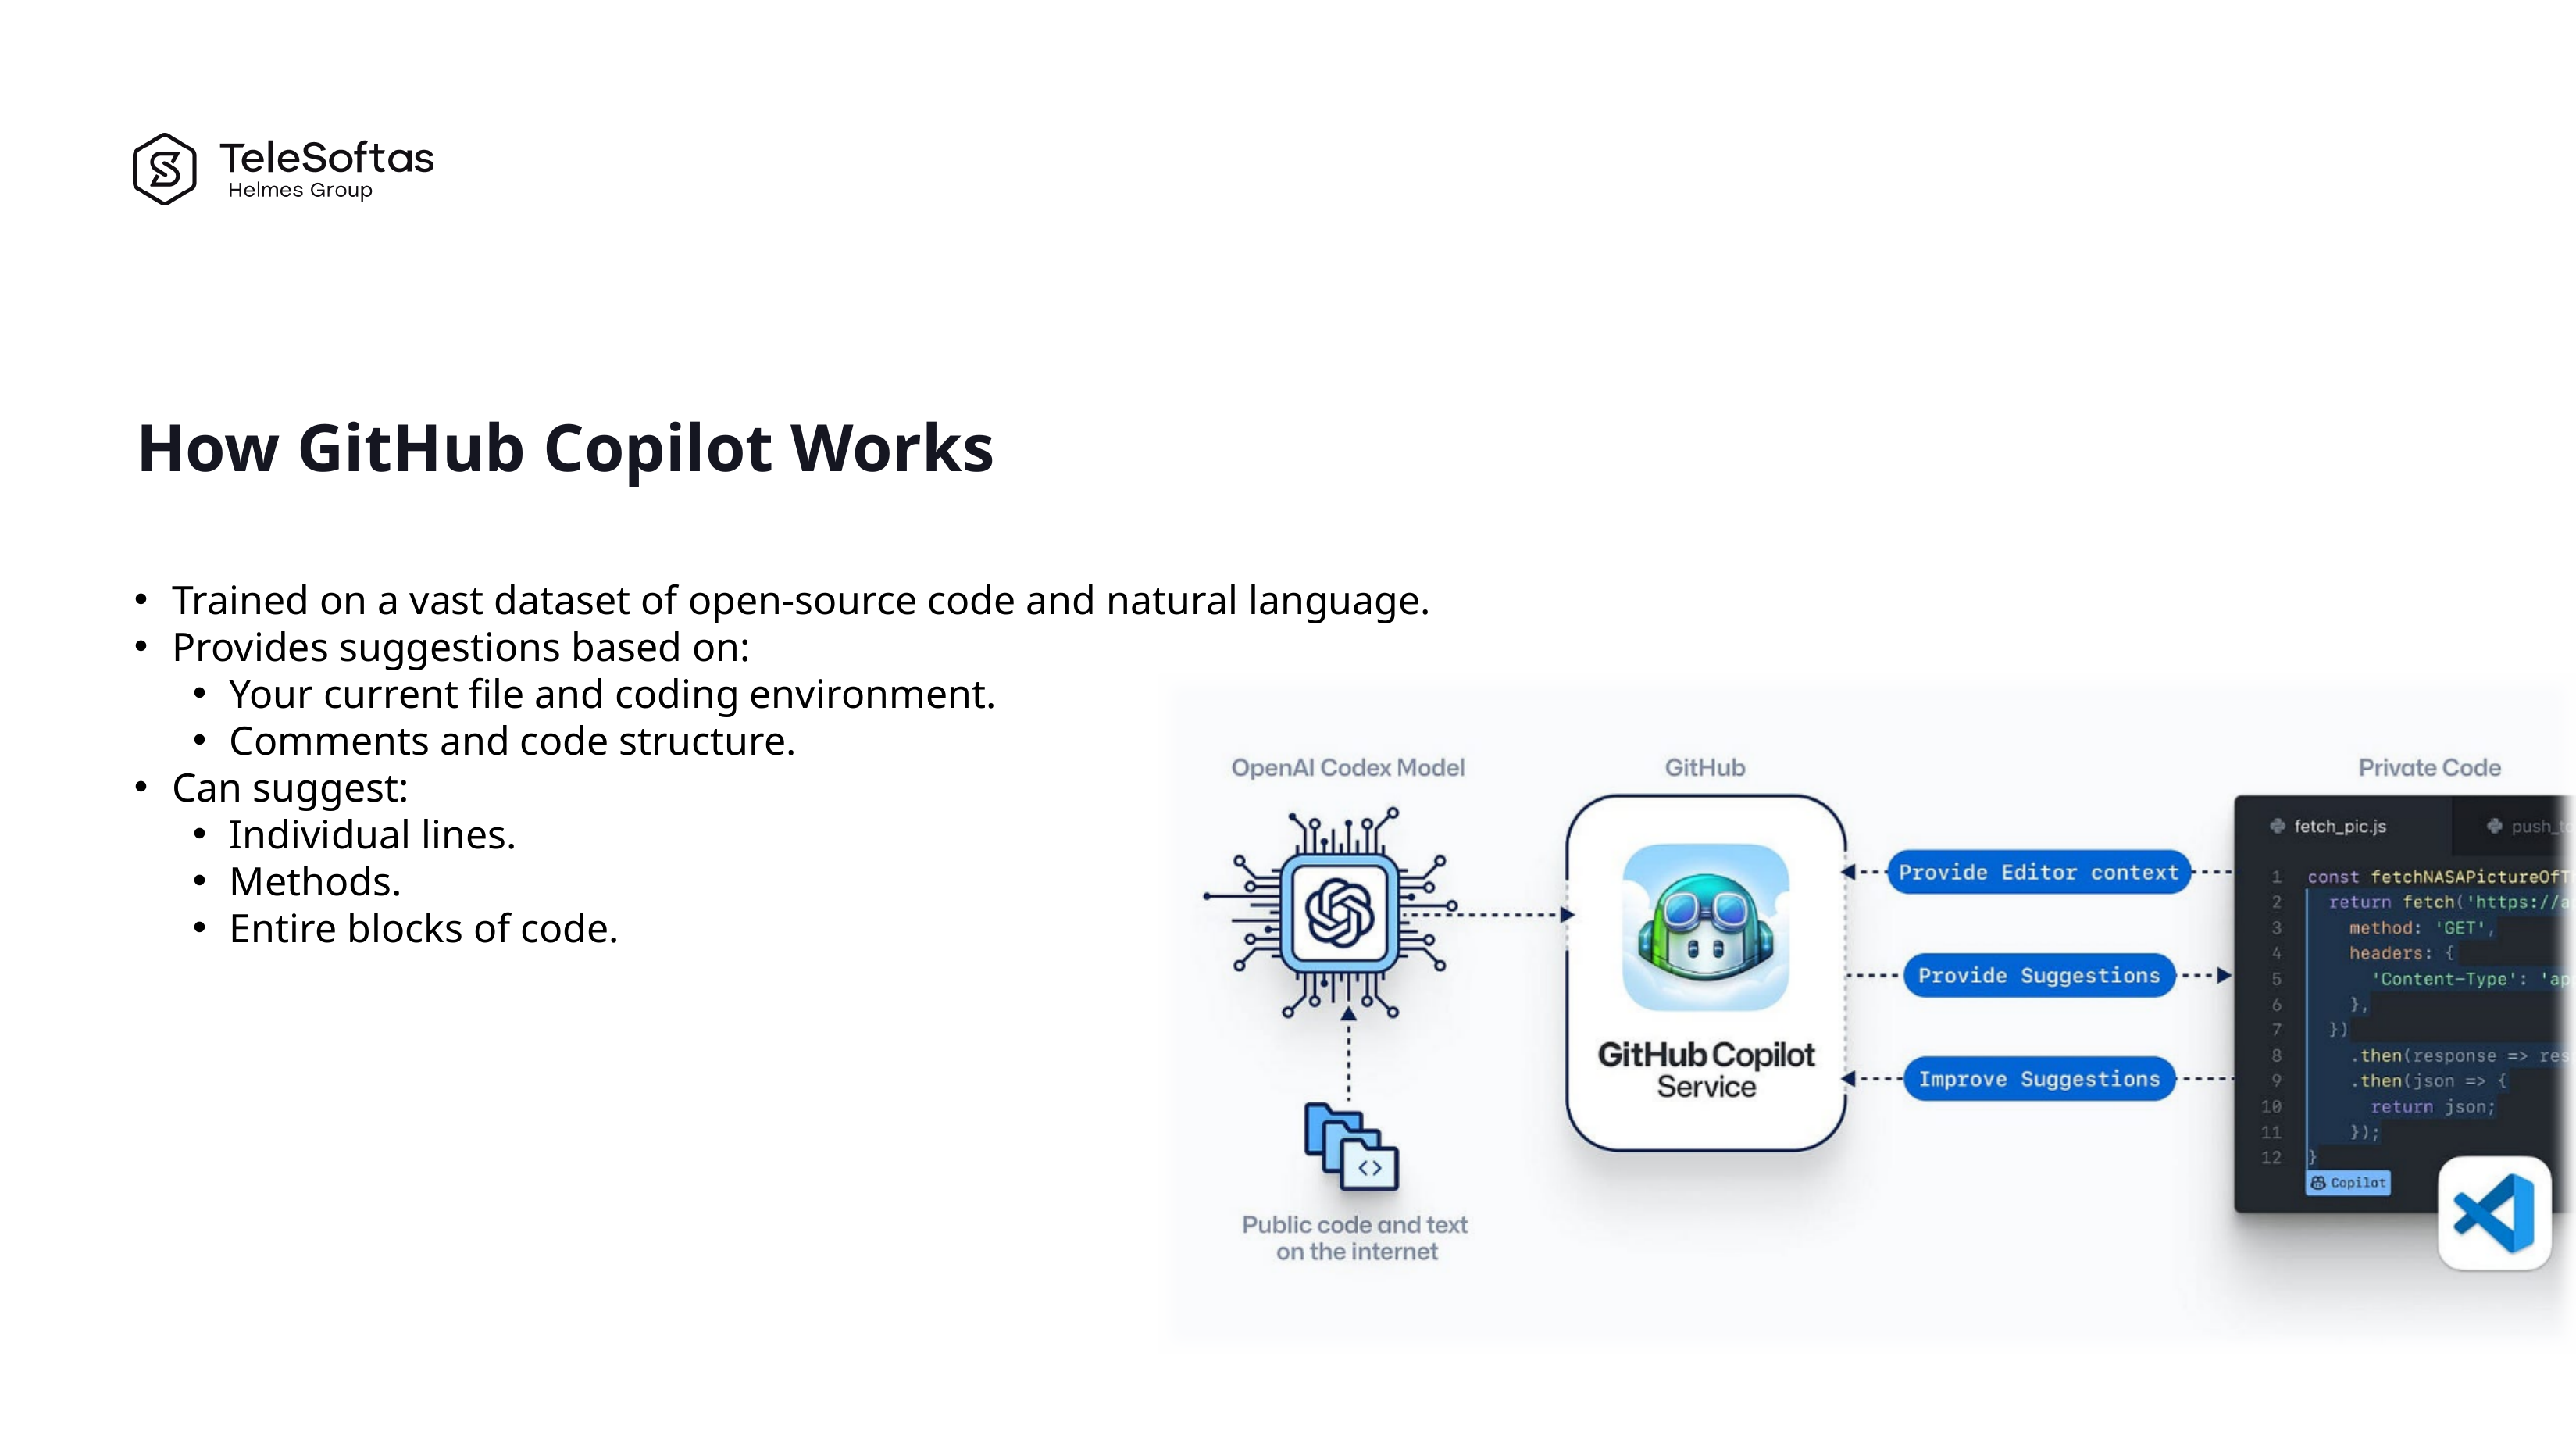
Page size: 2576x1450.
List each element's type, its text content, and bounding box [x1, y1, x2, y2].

picture [133, 133, 434, 205]
text_box Trained on a vast dataset of open-source code and natural language. Provides suggestions based on: Your current file and coding environment. Comments and code structure. Can suggest: Individual lines. Methods. Entire blocks of code. [134, 573, 1541, 992]
title How GitHub Copilot Works [134, 392, 1199, 489]
picture [1158, 673, 2576, 1355]
